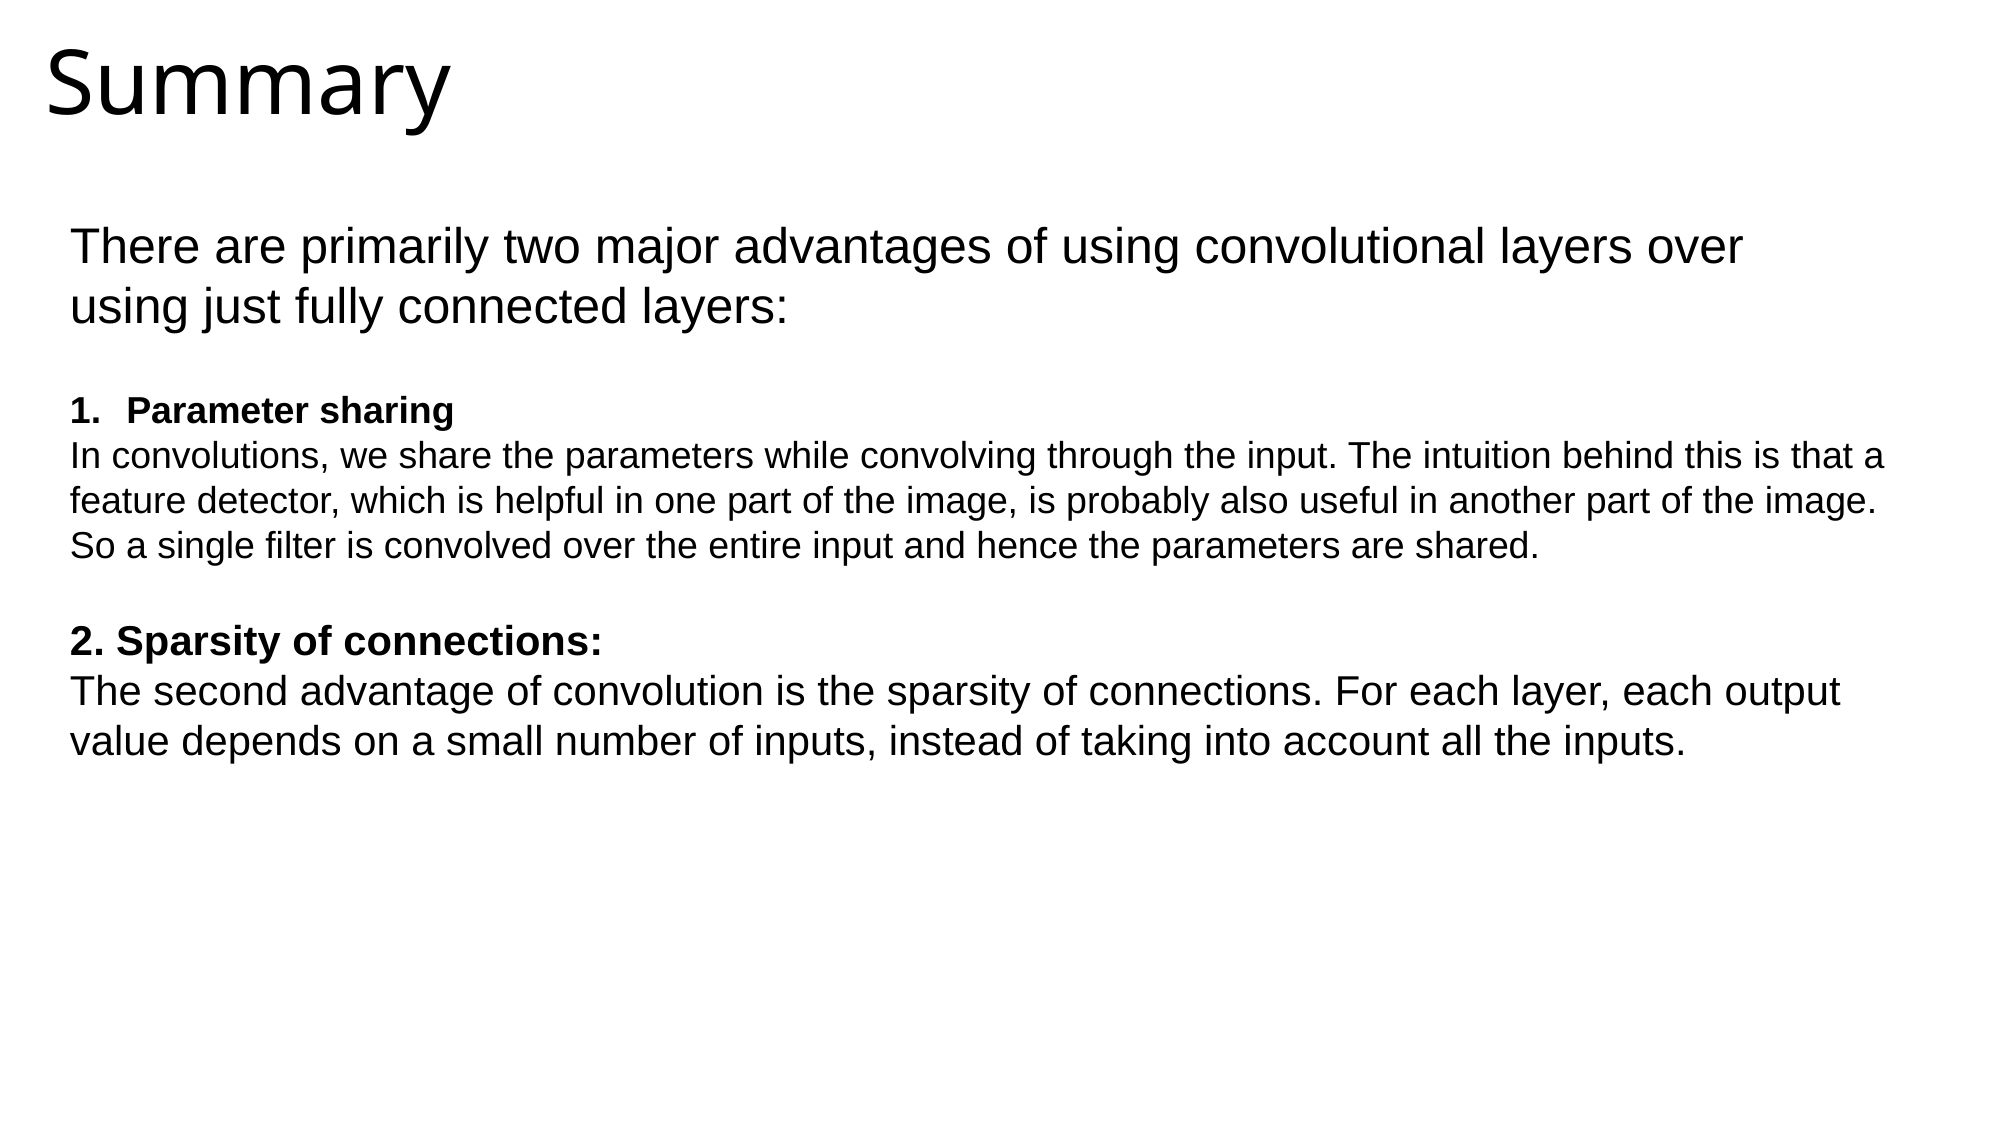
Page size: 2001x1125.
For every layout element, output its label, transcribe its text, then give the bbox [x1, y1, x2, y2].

title Summary [30, 29, 1755, 143]
text_box 2. Sparsity of connections: The second advantage of convolution is the sparsity of connections. For each layer, each output value depends on a small number of inputs, instead of taking into account all the inputs. [55, 606, 1968, 824]
text_box There are primarily two major advantages of using convolutional layers over using just fully connected layers: [54, 205, 1861, 342]
text_box Parameter sharing In convolutions, we share the parameters while convolving through the input. The intuition behind this is that a feature detector, which is helpful in one part of the image, is probably also useful in another part of the image. So a single filter is convolved over the entire input and hence the parameters are shared. [54, 378, 1910, 576]
